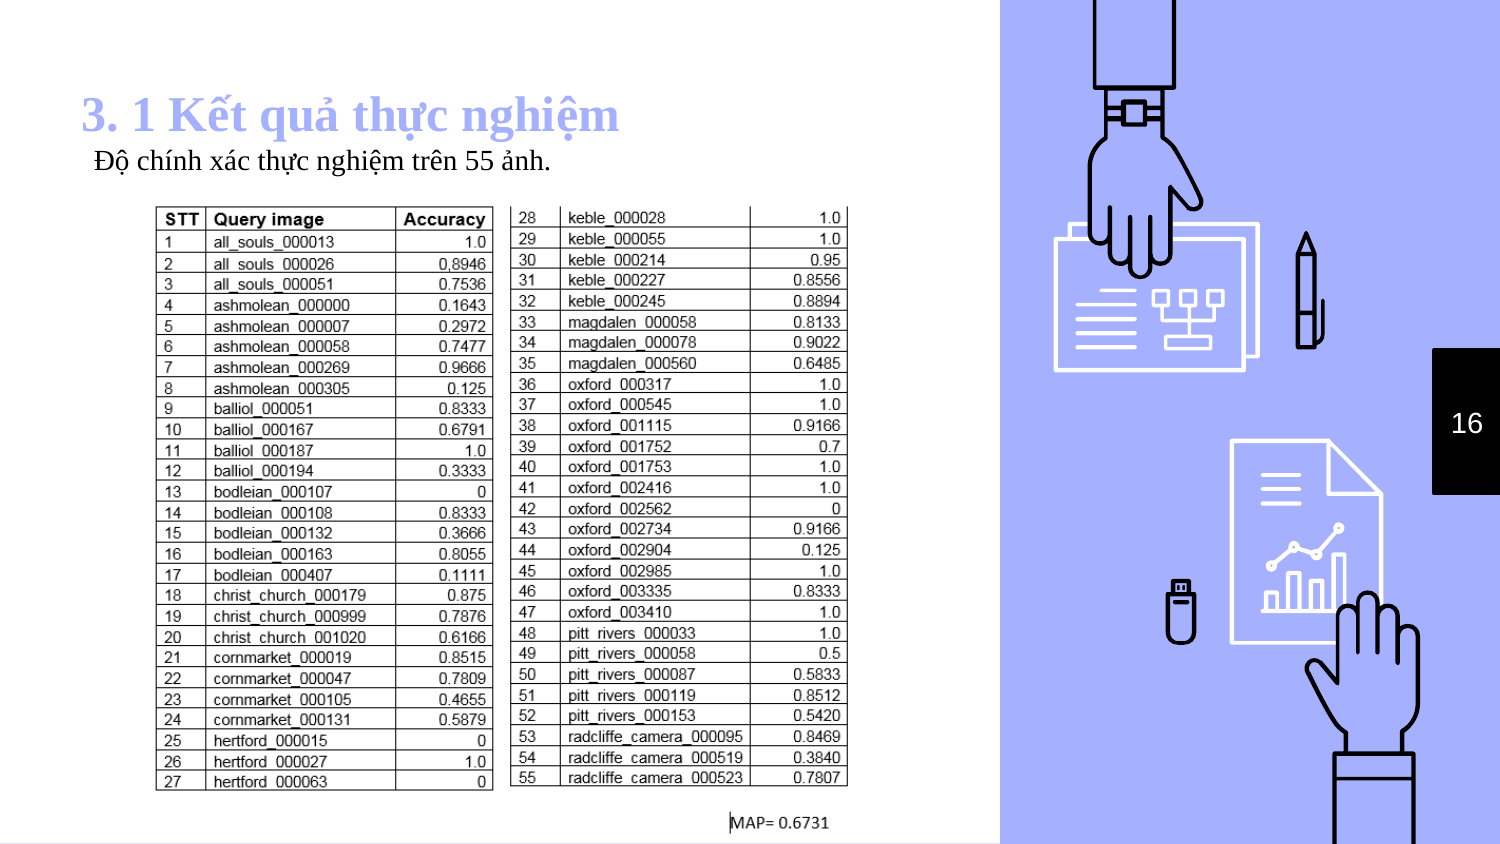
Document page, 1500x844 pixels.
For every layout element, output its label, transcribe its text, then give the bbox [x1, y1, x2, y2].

text_box 16 [1432, 348, 1500, 495]
list Độ chính xác thực nghiệm trên 55 ảnh. [66, 126, 927, 230]
title 3. 1 Kết quả thực nghiệm [66, 53, 910, 126]
picture [123, 198, 870, 838]
